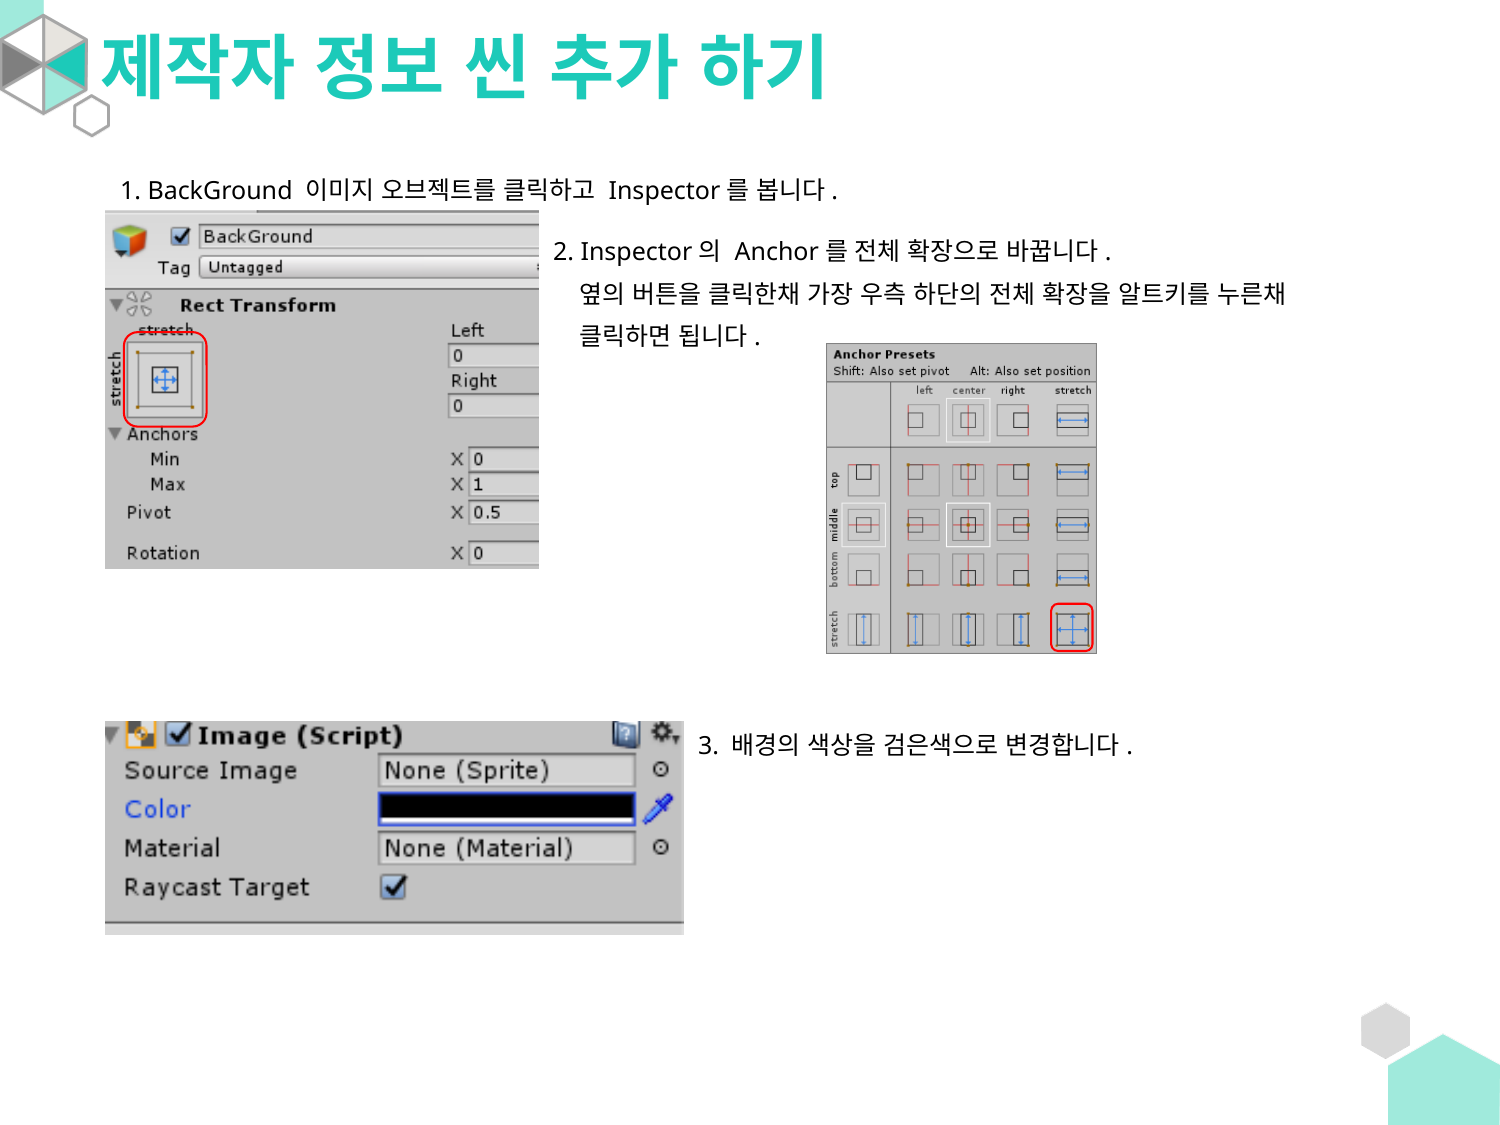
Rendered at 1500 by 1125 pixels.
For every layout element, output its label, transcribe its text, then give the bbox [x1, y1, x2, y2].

picture [0, 0, 1500, 1125]
text_box 제작자 정보 씬 추가 하기 [85, 0, 1233, 132]
text_box 2. Inspector의 Anchor를 전체 확장으로 바꿉니다. 옆의 버튼을 클릭한채 가장 우측 하단의 전체 확장을 알트키를 누른채 클릭하면 됩니다. [539, 228, 1412, 358]
text_box 1. BackGround 이미지 오브젝트를 클릭하고 Inspector를 봅니다. [105, 167, 1395, 213]
text_box 3. 배경의 색상을 검은색으로 변경합니다. [684, 721, 1412, 767]
